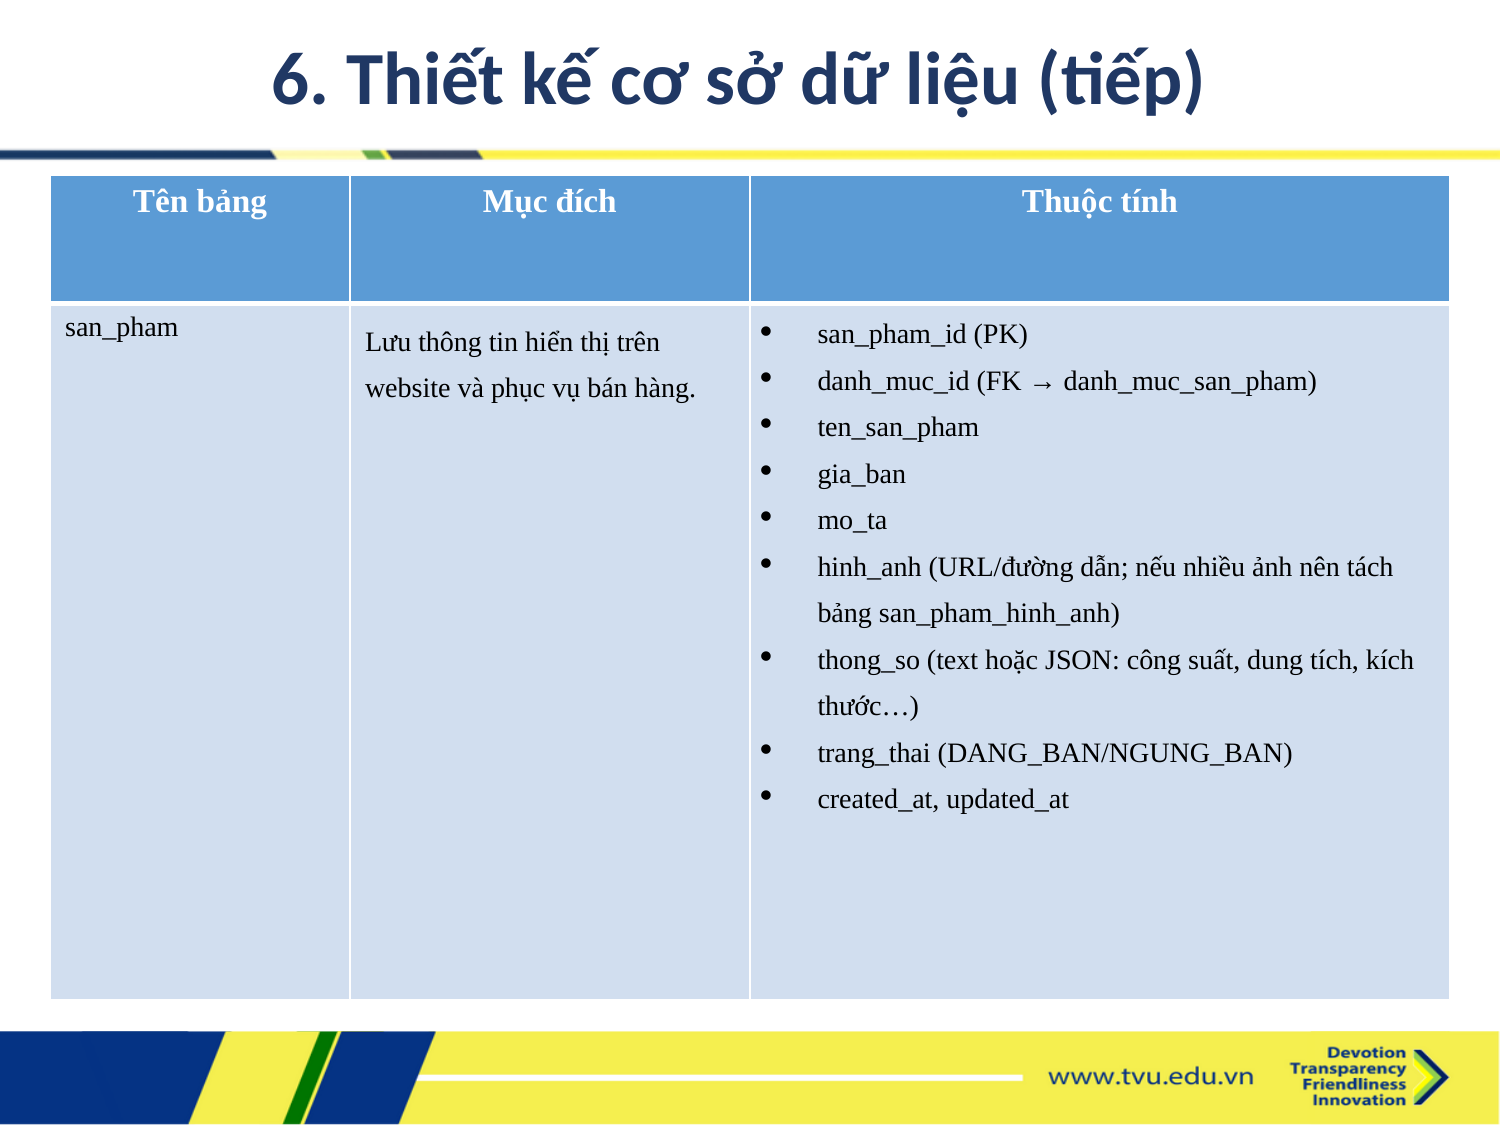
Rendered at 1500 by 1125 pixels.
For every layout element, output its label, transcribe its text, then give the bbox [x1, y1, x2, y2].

table_header Tên bảng [51, 176, 349, 301]
picture [0, 1031, 1500, 1125]
table_cell san_pham_id (PK) danh_muc_id (FK → danh_muc_san_pham) ten_san_pham gia_ban mo_ta hinh_anh (URL/đường dẫn; nếu nhiều ảnh nên tách bảng san_pham_hinh_anh) thong_so (text hoặc JSON: công suất, dung tích, kích thước…) trang_thai (DANG_BAN/NGUNG_BAN) created_at, updated_at [751, 306, 1449, 999]
table_cell Lưu thông tin hiển thị trên website và phục vụ bán hàng. [351, 306, 749, 999]
picture [1244, 147, 1500, 162]
table_header Thuộc tính [751, 176, 1449, 301]
table_cell san_pham [51, 306, 349, 999]
table_header Mục đích [351, 176, 749, 301]
picture [0, 147, 256, 162]
text_box 6. Thiết kế cơ sở dữ liệu (tiếp) [256, 87, 1244, 163]
